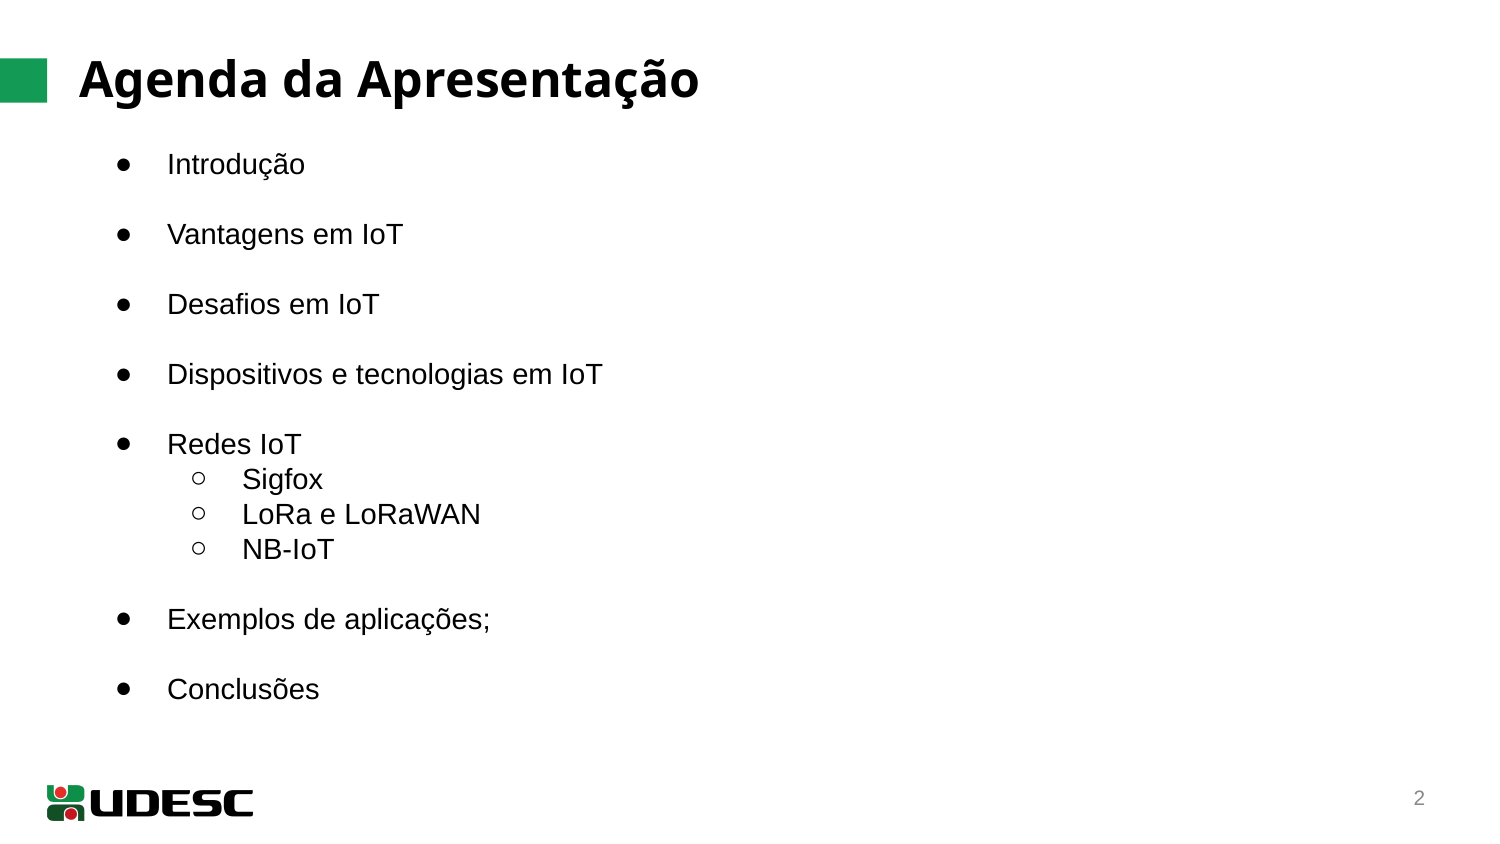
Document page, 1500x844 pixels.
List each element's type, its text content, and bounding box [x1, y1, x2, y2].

slide_number ‹#› [1080, 784, 1425, 844]
text_box Introdução Vantagens em IoT Desafios em IoT Dispositivos e tecnologias em IoT Redes IoT Sigfox LoRa e LoRaWAN NB-IoT Exemplos de aplicações; Conclusões [77, 188, 940, 721]
title Agenda da Apresentação [77, 45, 1190, 188]
picture [46, 784, 253, 822]
text_box [0, 58, 48, 103]
